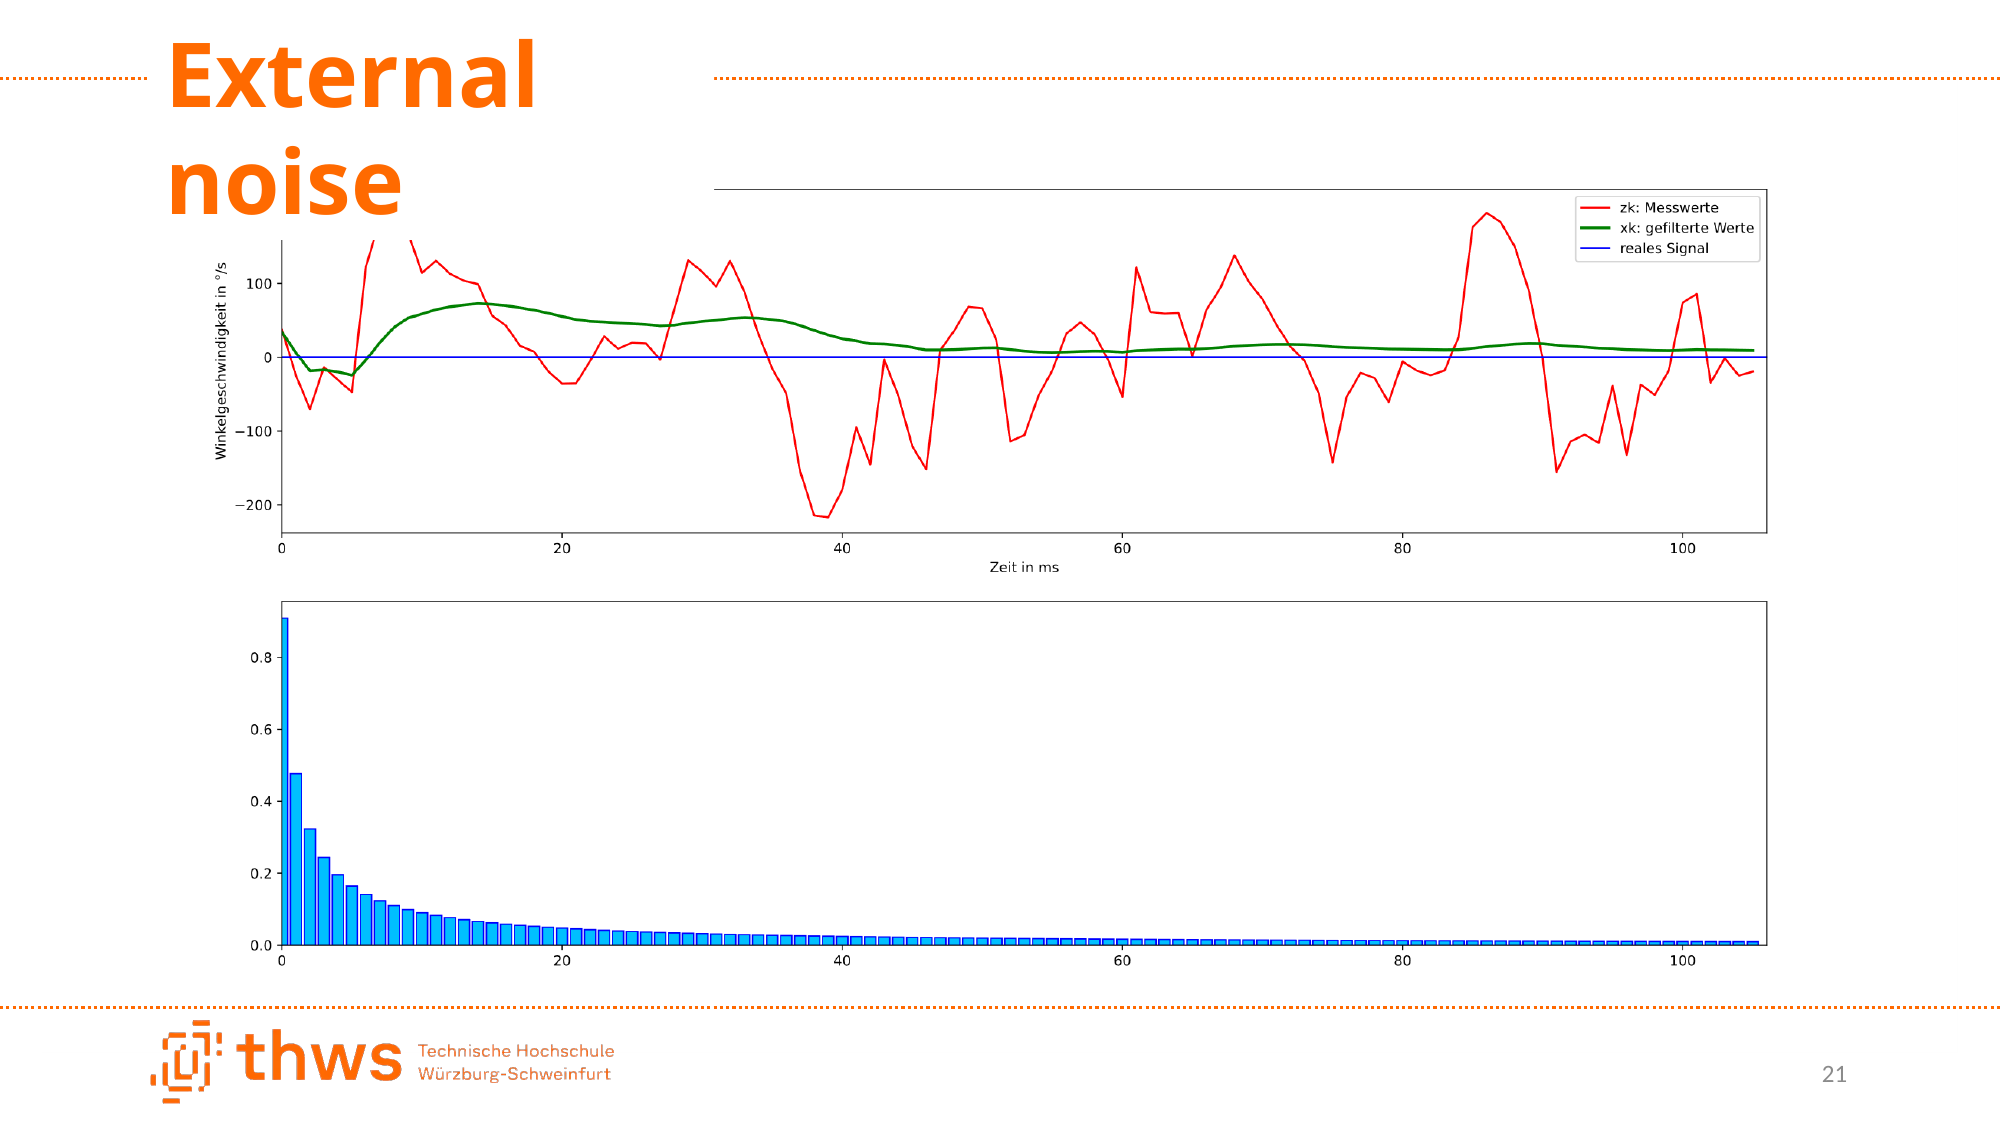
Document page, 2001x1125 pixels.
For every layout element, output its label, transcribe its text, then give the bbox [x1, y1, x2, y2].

text_box External noise [150, 9, 715, 71]
picture [42, 71, 1958, 78]
picture [42, 79, 1958, 1007]
picture [42, 1008, 1958, 1104]
slide_number 21 [1412, 1053, 1863, 1103]
